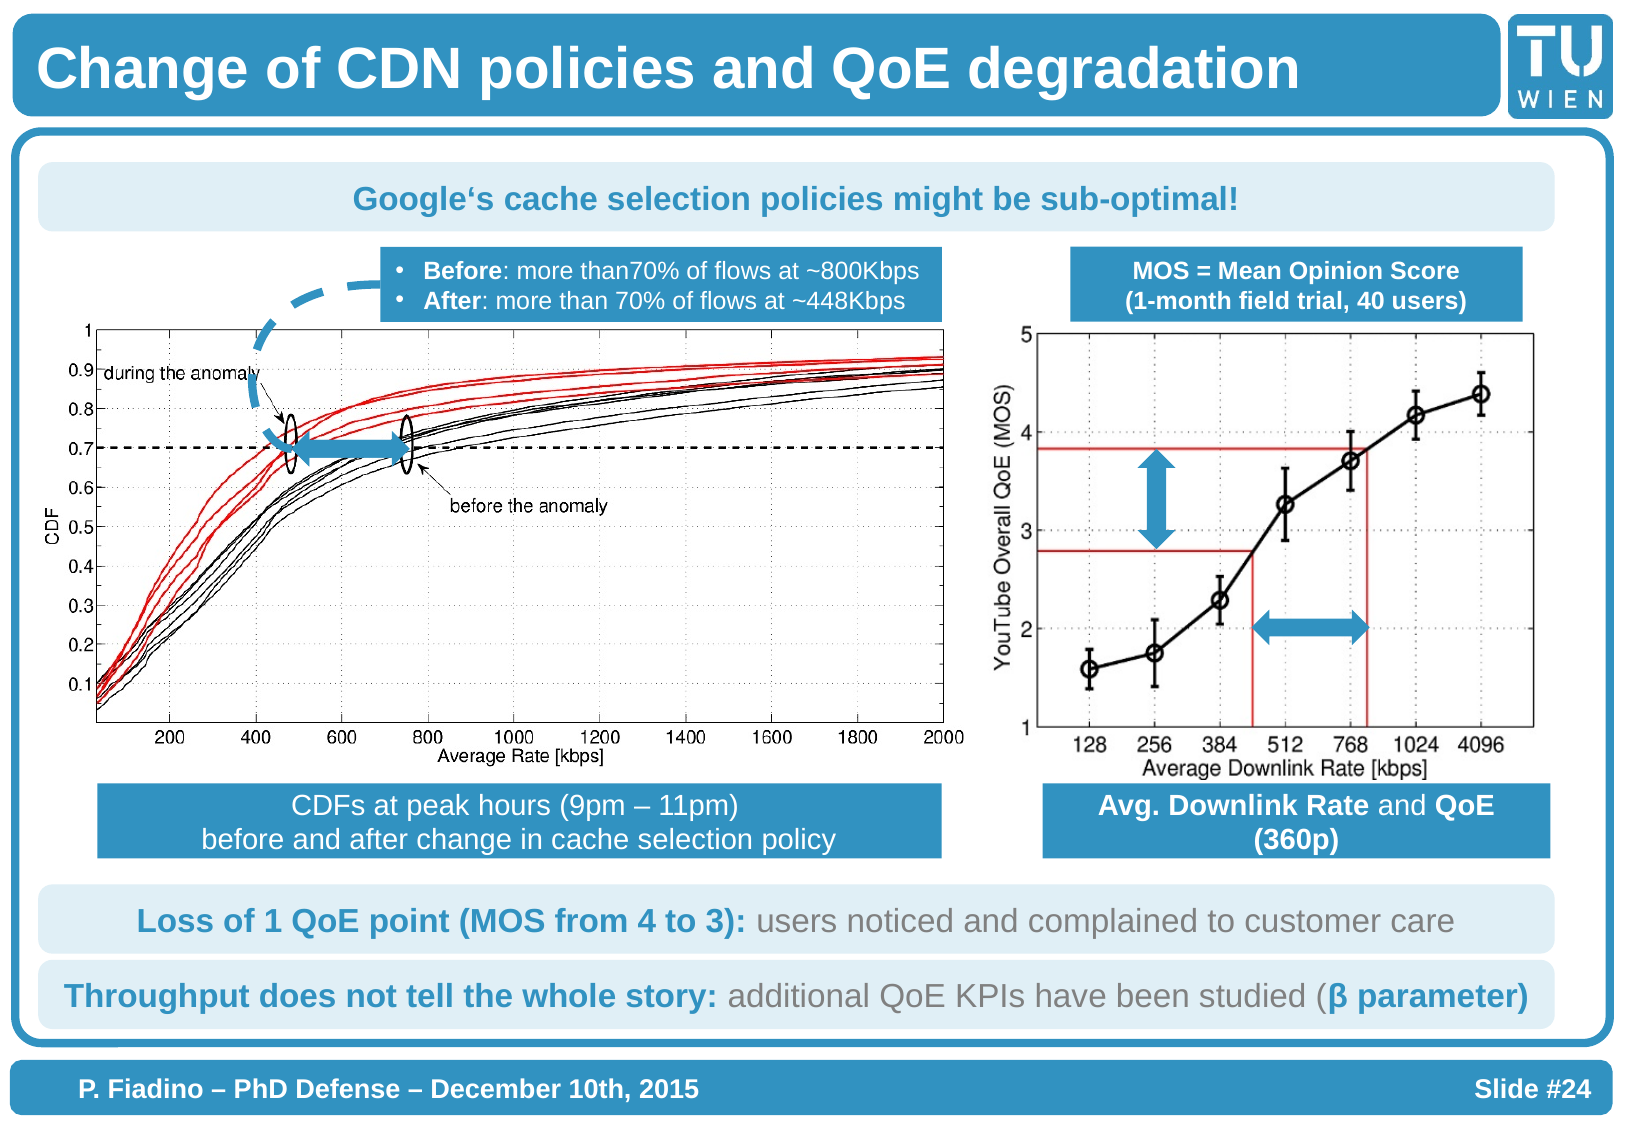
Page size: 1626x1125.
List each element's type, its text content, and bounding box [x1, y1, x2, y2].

text_box Google‘s cache selection policies might be sub-optimal! [41, 165, 1552, 229]
text_box P. Fiadino – PhD Defense – December 10th, 2015............... Slide #24 [12, 1063, 1610, 1112]
text_box MOS = Mean Opinion Score (1-month field trial, 40 users) [1070, 246, 1523, 298]
text_box 111 [14, 130, 1611, 1045]
text_box Loss of 1 QoE point (MOS from 4 to 3): users noticed and complained to customer care [41, 887, 1552, 951]
picture [42, 298, 1593, 780]
picture [1508, 14, 1613, 119]
text_box Before: more than70% of flows at ~800Kbps After: more than 70% of flows at ~448Kbps [380, 246, 942, 321]
text_box Change of CDN policies and QoE degradation [15, 16, 1498, 114]
text_box CDFs at peak hours (9pm – 11pm) before and after change in cache selection policy [97, 783, 942, 859]
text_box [287, 347, 444, 378]
text_box Throughput does not tell the whole story: additional QoE KPIs have been studied (β parameter) [41, 962, 1552, 1026]
text_box Avg. Downlink Rate and QoE (360p) [1042, 783, 1551, 859]
